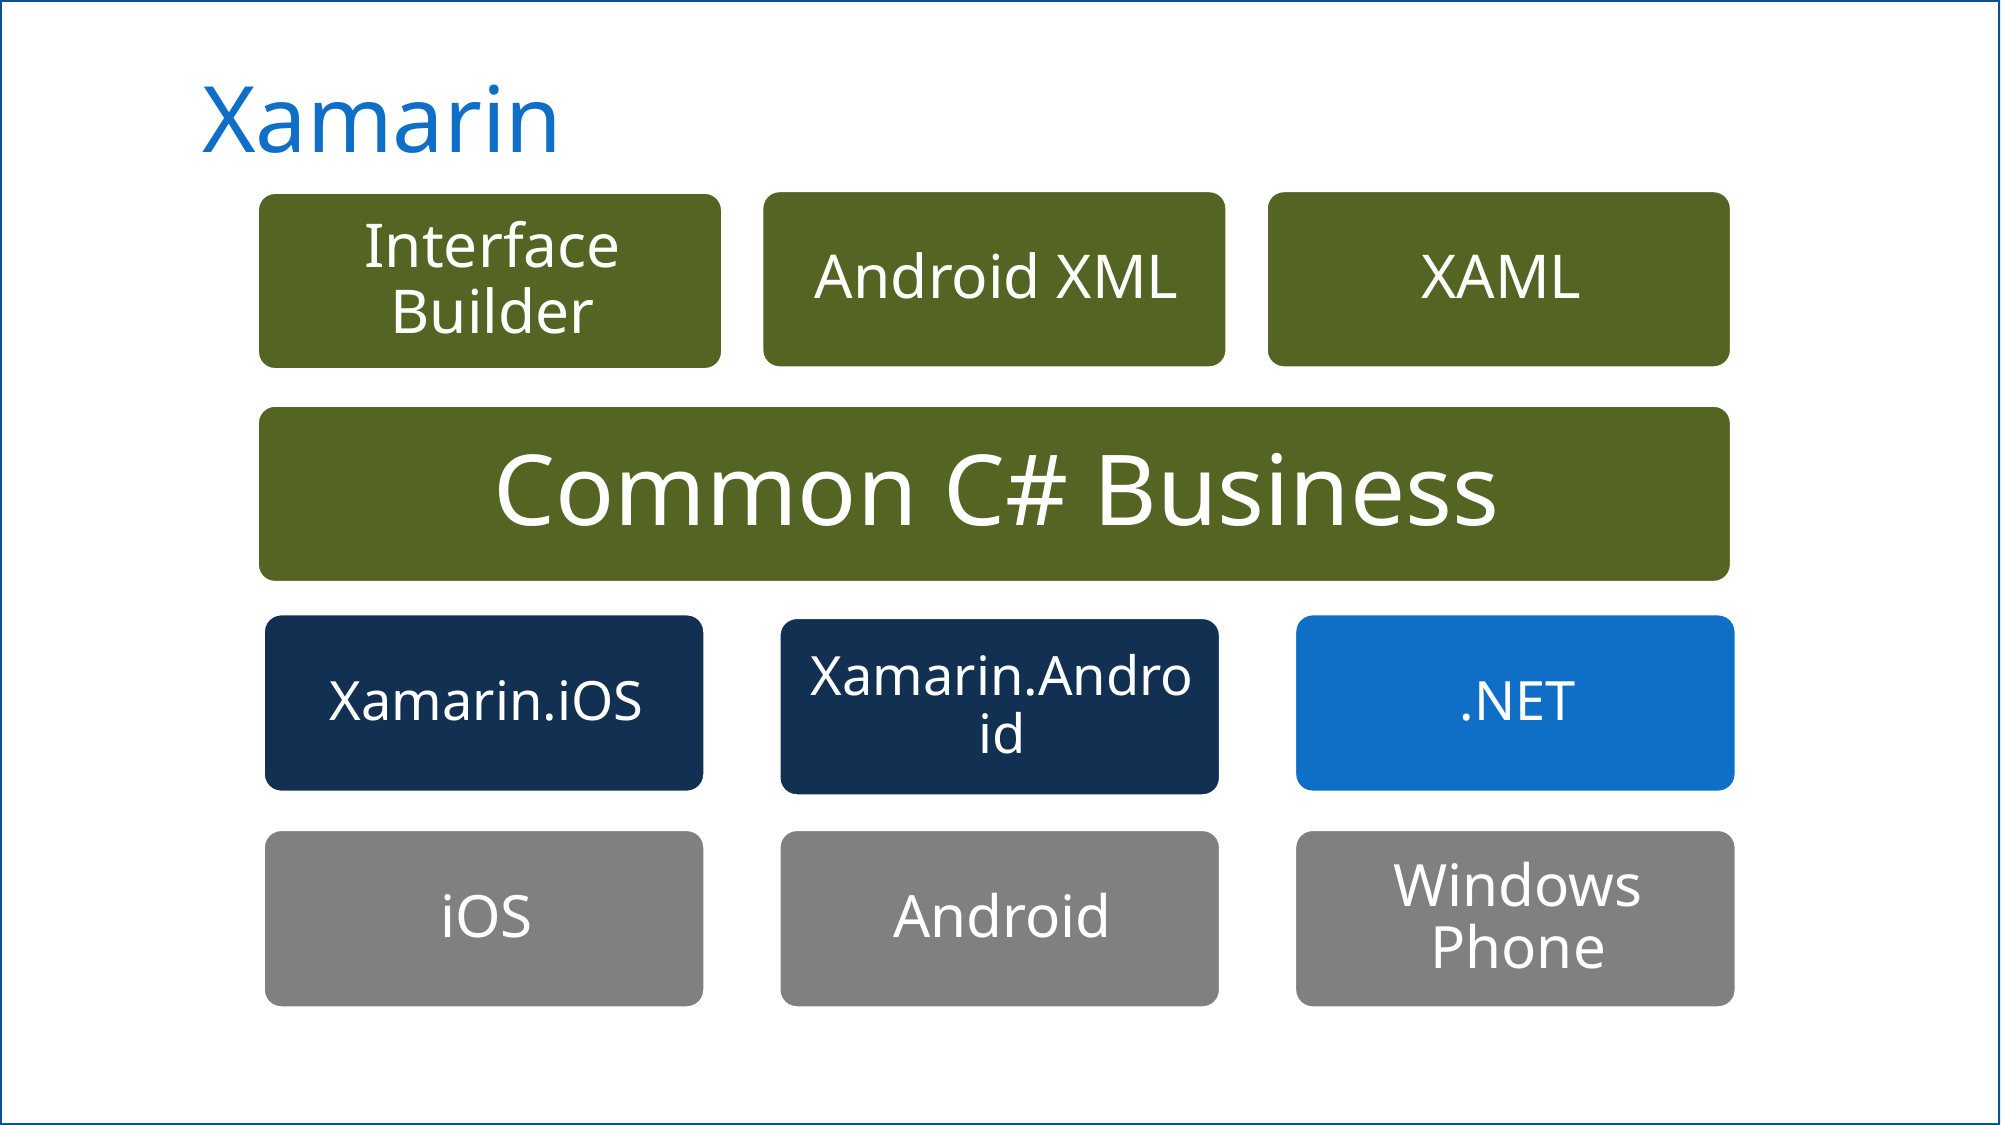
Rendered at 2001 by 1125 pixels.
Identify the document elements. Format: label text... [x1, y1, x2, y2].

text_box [256, 190, 1738, 1009]
title Xamarin [187, 54, 1808, 191]
